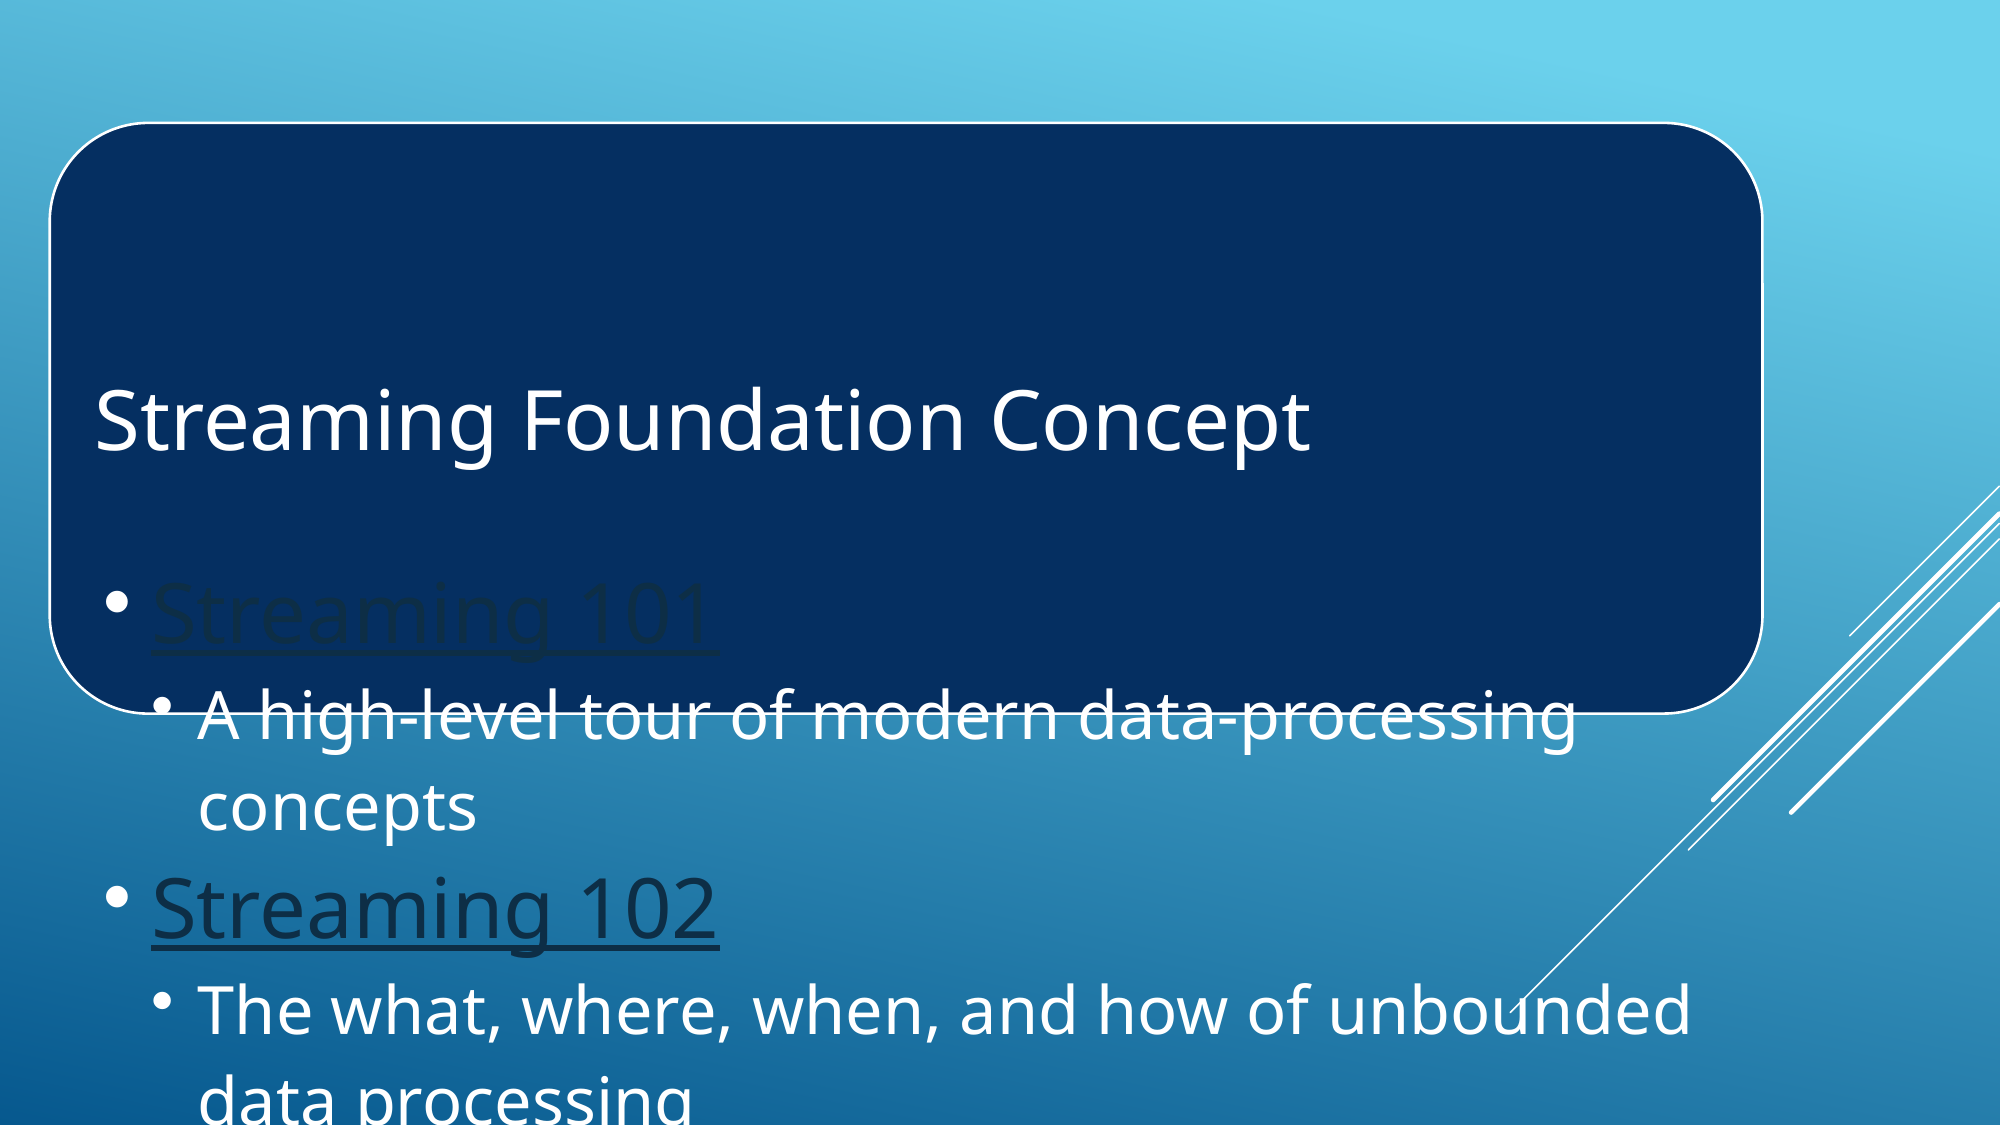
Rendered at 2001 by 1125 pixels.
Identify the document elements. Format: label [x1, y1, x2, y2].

list [49, 122, 1763, 986]
